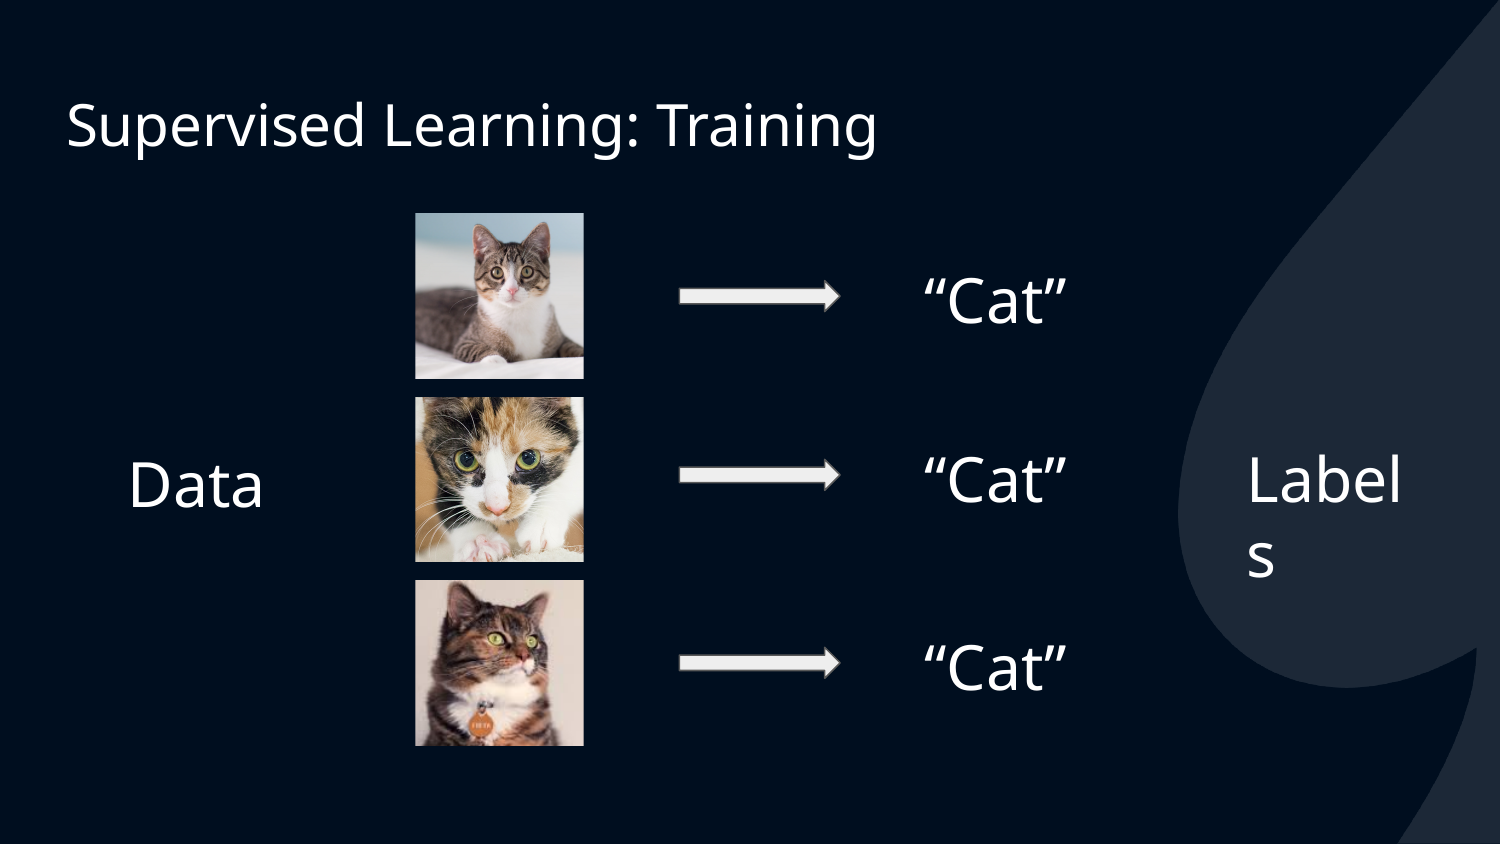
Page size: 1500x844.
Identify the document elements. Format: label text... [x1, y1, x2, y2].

text_box “Cat” [909, 246, 1085, 346]
text_box Data [112, 429, 289, 529]
picture [415, 580, 584, 746]
text_box “Cat” [909, 425, 1085, 525]
text_box [679, 459, 841, 491]
text_box Labels [1231, 425, 1447, 525]
picture [415, 213, 584, 379]
picture [415, 396, 584, 562]
text_box [679, 647, 841, 679]
text_box “Cat” [909, 613, 1085, 713]
text_box [679, 280, 841, 312]
title Supervised Learning: Training [51, 72, 1356, 167]
